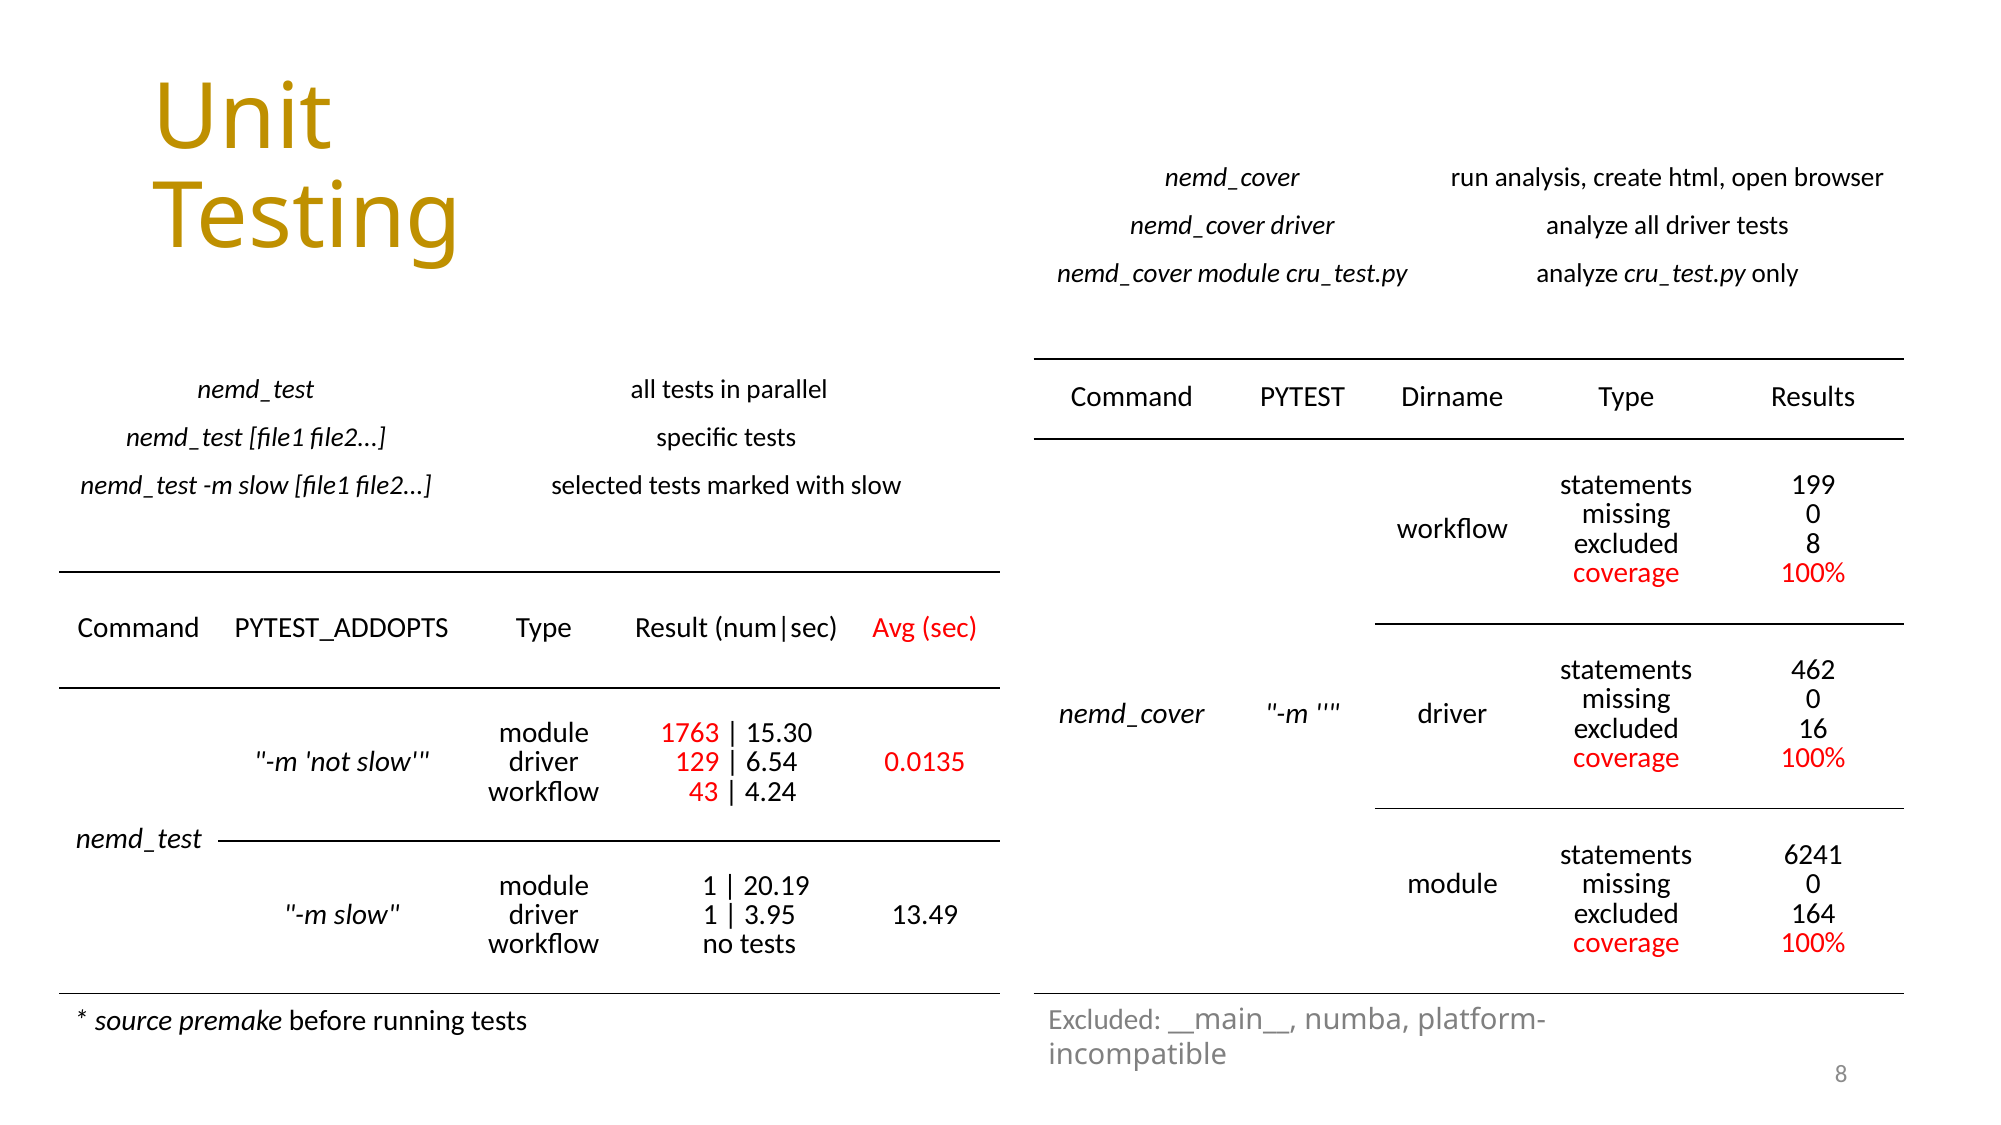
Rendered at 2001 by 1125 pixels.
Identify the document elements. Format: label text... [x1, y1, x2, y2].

table_header Command [59, 573, 218, 687]
table_cell 13.49 [850, 842, 1000, 993]
table_header Dirname [1375, 360, 1530, 438]
table_cell nemd_cover [1034, 440, 1230, 993]
table_cell nemd_cover module cru_test.py [1034, 255, 1431, 302]
table_cell analyze cru_test.py only [1431, 255, 1904, 302]
table_header Type [465, 573, 623, 687]
table_header Type [1530, 360, 1722, 438]
text_box Excluded: __main__, numba, platform-incompatible [1033, 993, 1722, 1078]
table_cell 0.0135 [850, 689, 1000, 840]
table_cell module driver workflow [465, 842, 623, 993]
table_cell 199 0 8 100% [1722, 440, 1904, 623]
table_cell nemd_cover driver [1034, 207, 1431, 255]
table_cell statements missing excluded coverage [1530, 625, 1722, 808]
table_cell analyze all driver tests [1431, 207, 1904, 255]
table_cell driver [1375, 625, 1530, 808]
table_header PYTEST_ADDOPTS [218, 573, 465, 687]
title Unit Testing [137, 59, 668, 278]
text_box * source premake before running tests [59, 993, 564, 1044]
table_cell statements missing excluded coverage [1530, 809, 1722, 993]
table_header all tests in parallel [465, 371, 988, 419]
table_cell workflow [1375, 440, 1530, 623]
table_cell 6241 0 164 100% [1722, 809, 1904, 993]
table_header nemd_cover [1034, 159, 1431, 207]
table_header Result (num|sec) [623, 573, 850, 687]
table_header nemd_test [47, 371, 465, 419]
table_header Avg (sec) [850, 573, 1000, 687]
table_cell 462 0 16 100% [1722, 625, 1904, 808]
slide_number 8 [1412, 1042, 1863, 1103]
table_cell statements missing excluded coverage [1530, 440, 1722, 623]
table_cell "-m 'not slow'" [218, 689, 465, 840]
table_cell nemd_test [59, 689, 218, 993]
table_cell 1763 | 15.30 129 | 6.54 43 | 4.24 [623, 689, 850, 840]
table_cell selected tests marked with slow [465, 467, 988, 515]
table_cell nemd_test [file1 file2...] [47, 419, 465, 467]
table_cell "-m ''" [1230, 440, 1375, 993]
table_cell module [1375, 809, 1530, 993]
table_header Results [1722, 360, 1904, 438]
table_cell specific tests [465, 419, 988, 467]
table_header PYTEST [1230, 360, 1375, 438]
table_cell "-m slow" [218, 842, 465, 993]
table_cell 1 | 20.19 1 | 3.95 no tests [623, 842, 850, 993]
table_header run analysis, create html, open browser [1431, 159, 1904, 207]
table_cell module driver workflow [465, 689, 623, 840]
table_header Command [1034, 360, 1230, 438]
table_cell nemd_test -m slow [file1 file2...] [47, 467, 465, 515]
